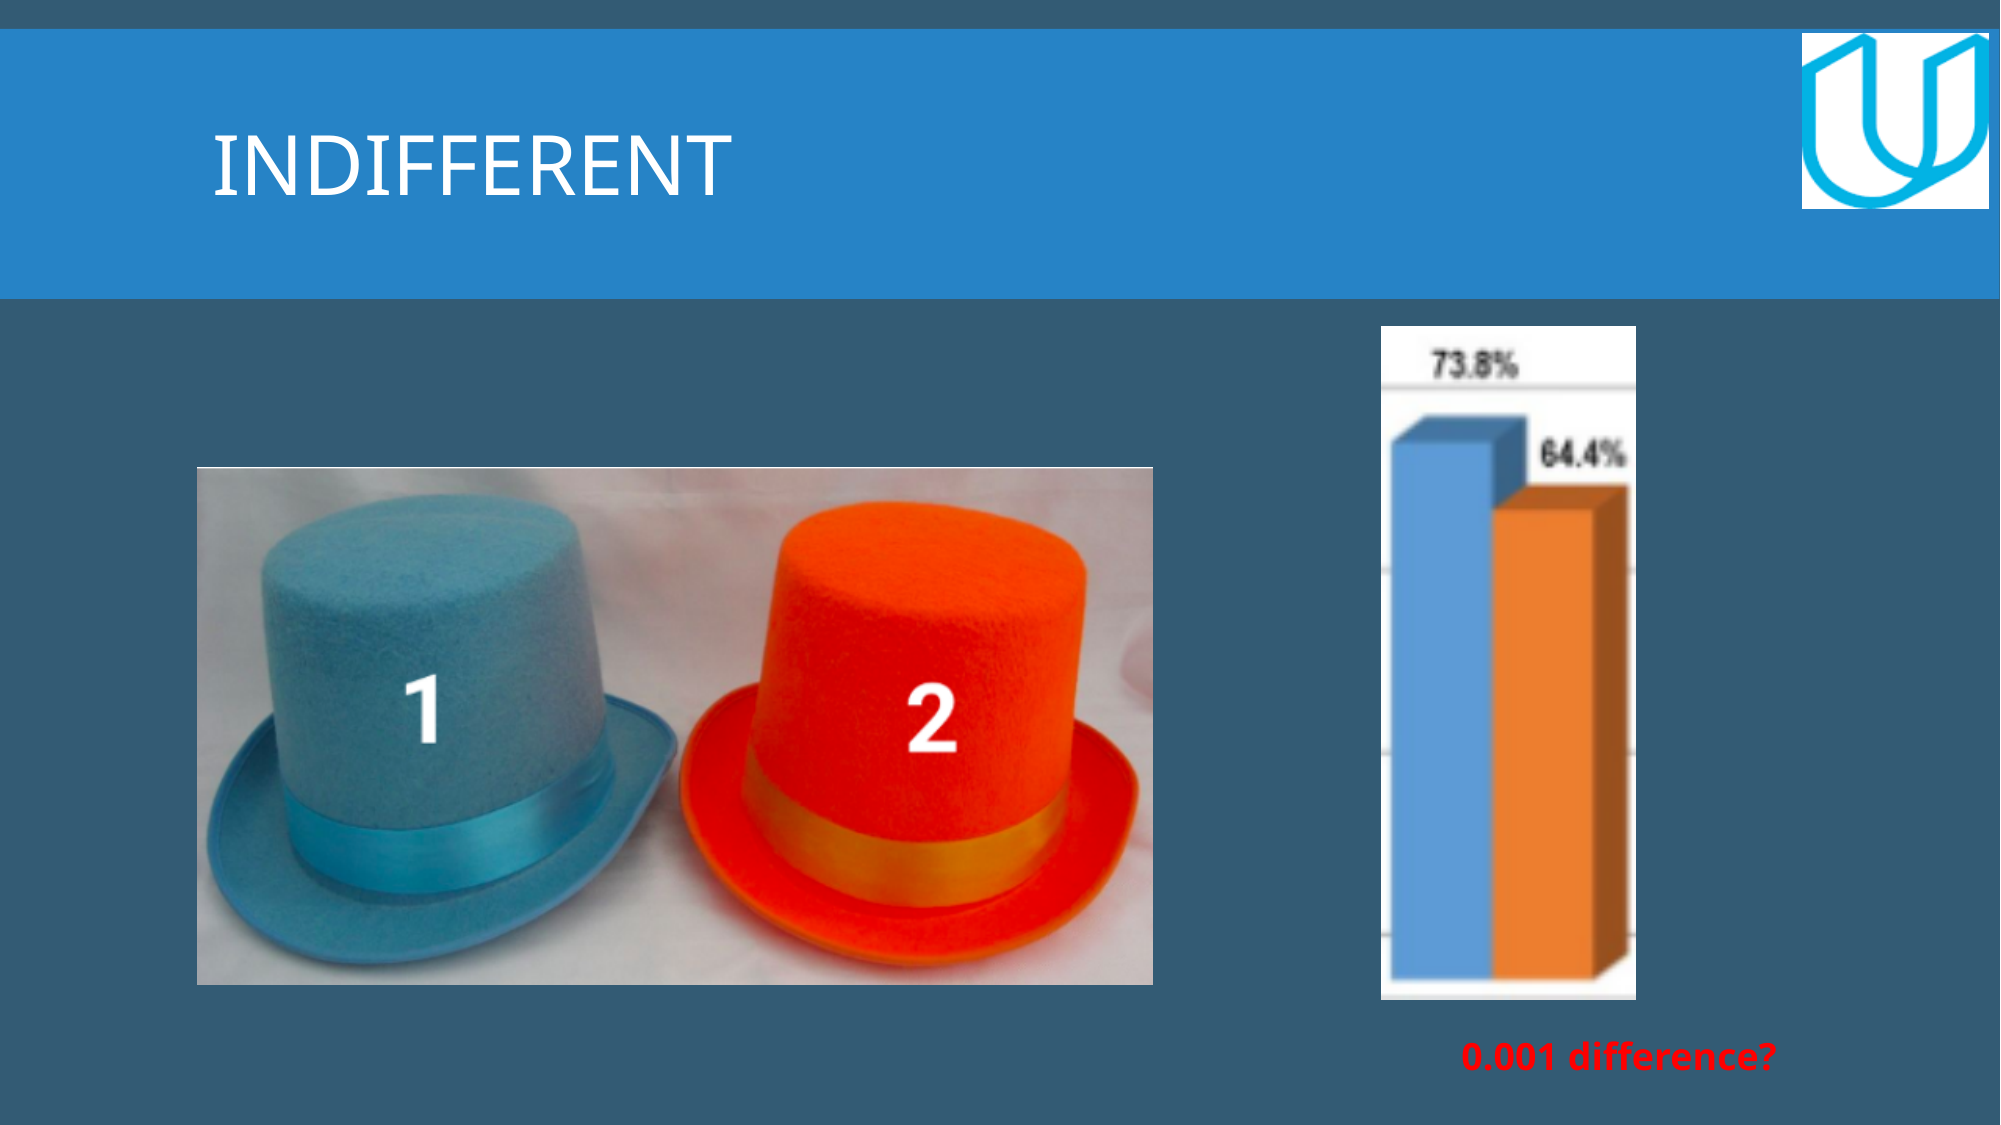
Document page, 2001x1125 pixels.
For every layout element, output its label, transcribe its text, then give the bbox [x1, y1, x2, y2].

picture [196, 467, 1153, 986]
picture [1933, 47, 1974, 167]
picture [1876, 124, 1989, 209]
picture [1381, 326, 1636, 1000]
title indifferent [197, 46, 1803, 295]
picture [1802, 33, 1989, 167]
picture [1803, 159, 1866, 209]
text_box 0.001 difference? [1446, 1025, 1793, 1086]
picture [1816, 47, 1912, 197]
